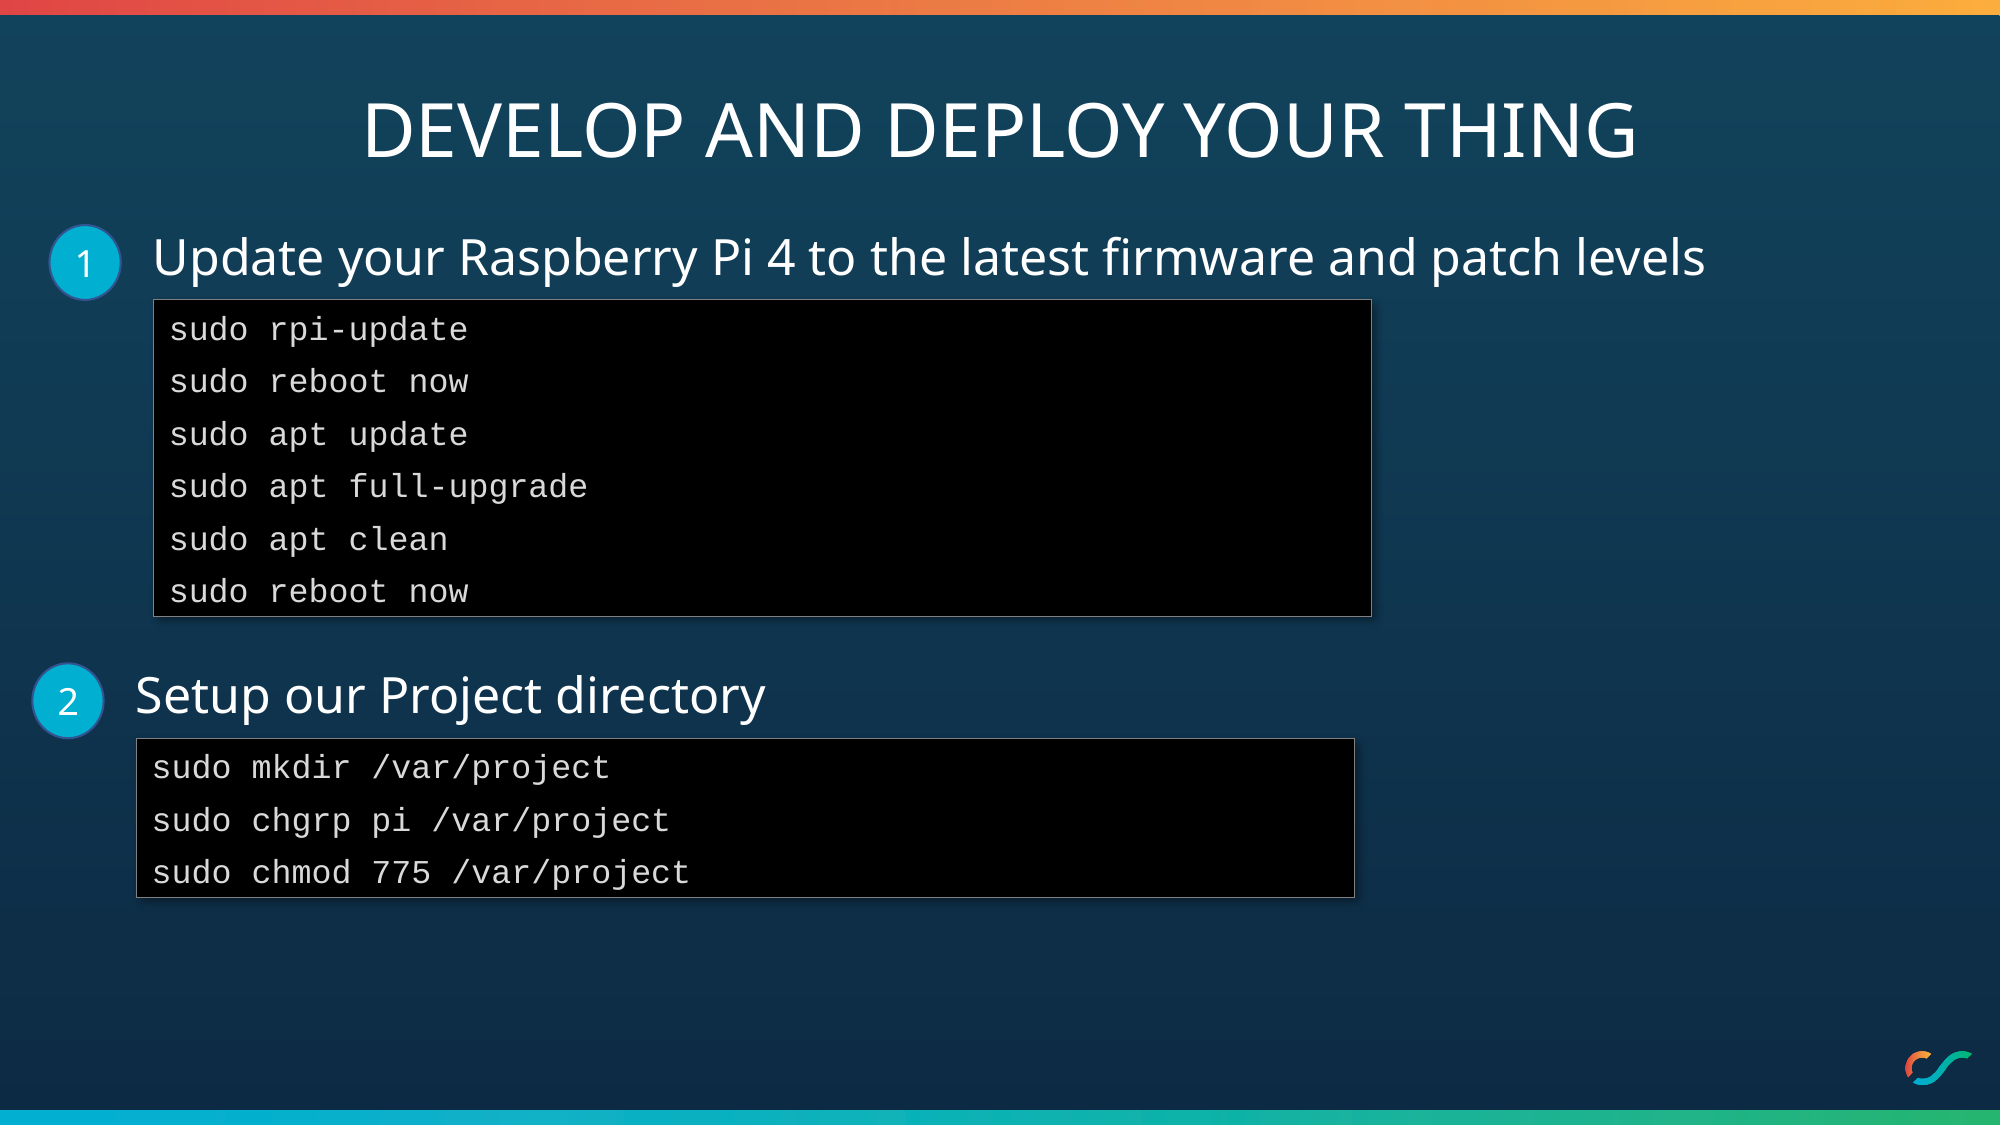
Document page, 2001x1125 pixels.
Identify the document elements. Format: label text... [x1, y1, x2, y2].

text_box Setup our Project directory [120, 663, 1934, 739]
picture [1896, 1041, 1982, 1095]
text_box sudo rpi-update sudo reboot now sudo apt update sudo apt full-upgrade sudo apt clean sudo reboot now [153, 299, 1372, 617]
text_box Update your Raspberry Pi 4 to the latest firmware and patch levels [137, 224, 1951, 300]
picture [0, 1110, 2000, 1125]
title Develop and Deploy your Thing [137, 66, 1863, 201]
picture [0, 0, 2000, 16]
text_box sudo mkdir /var/project sudo chgrp pi /var/project sudo chmod 775 /var/project [136, 738, 1355, 898]
text_box 1 [48, 223, 122, 301]
text_box 2 [31, 662, 105, 740]
